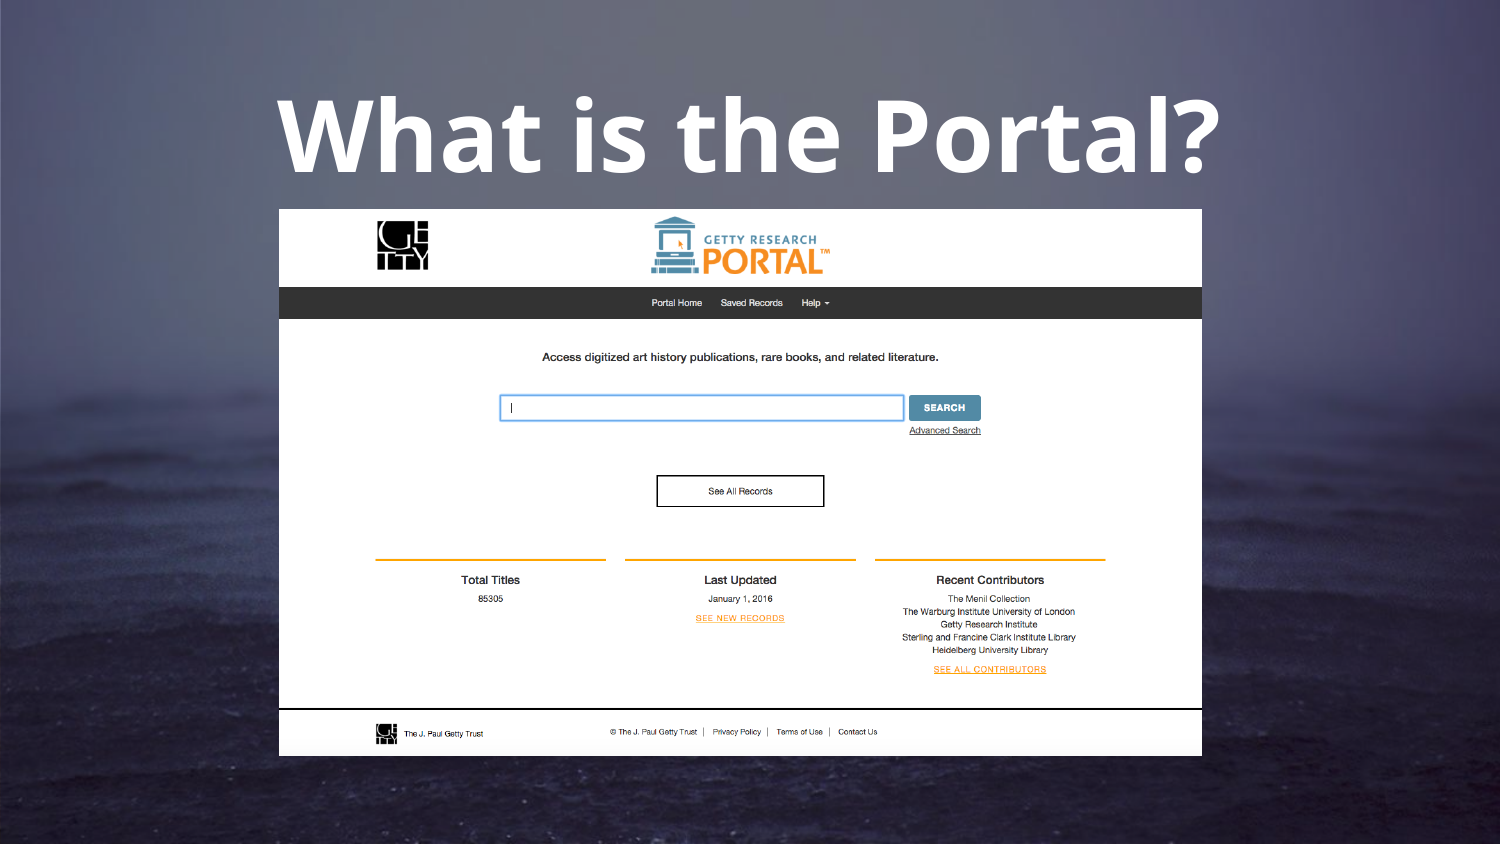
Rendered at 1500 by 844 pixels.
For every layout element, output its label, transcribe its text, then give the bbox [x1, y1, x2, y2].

picture [0, 0, 1500, 844]
title What is the Portal? [208, 62, 1292, 204]
